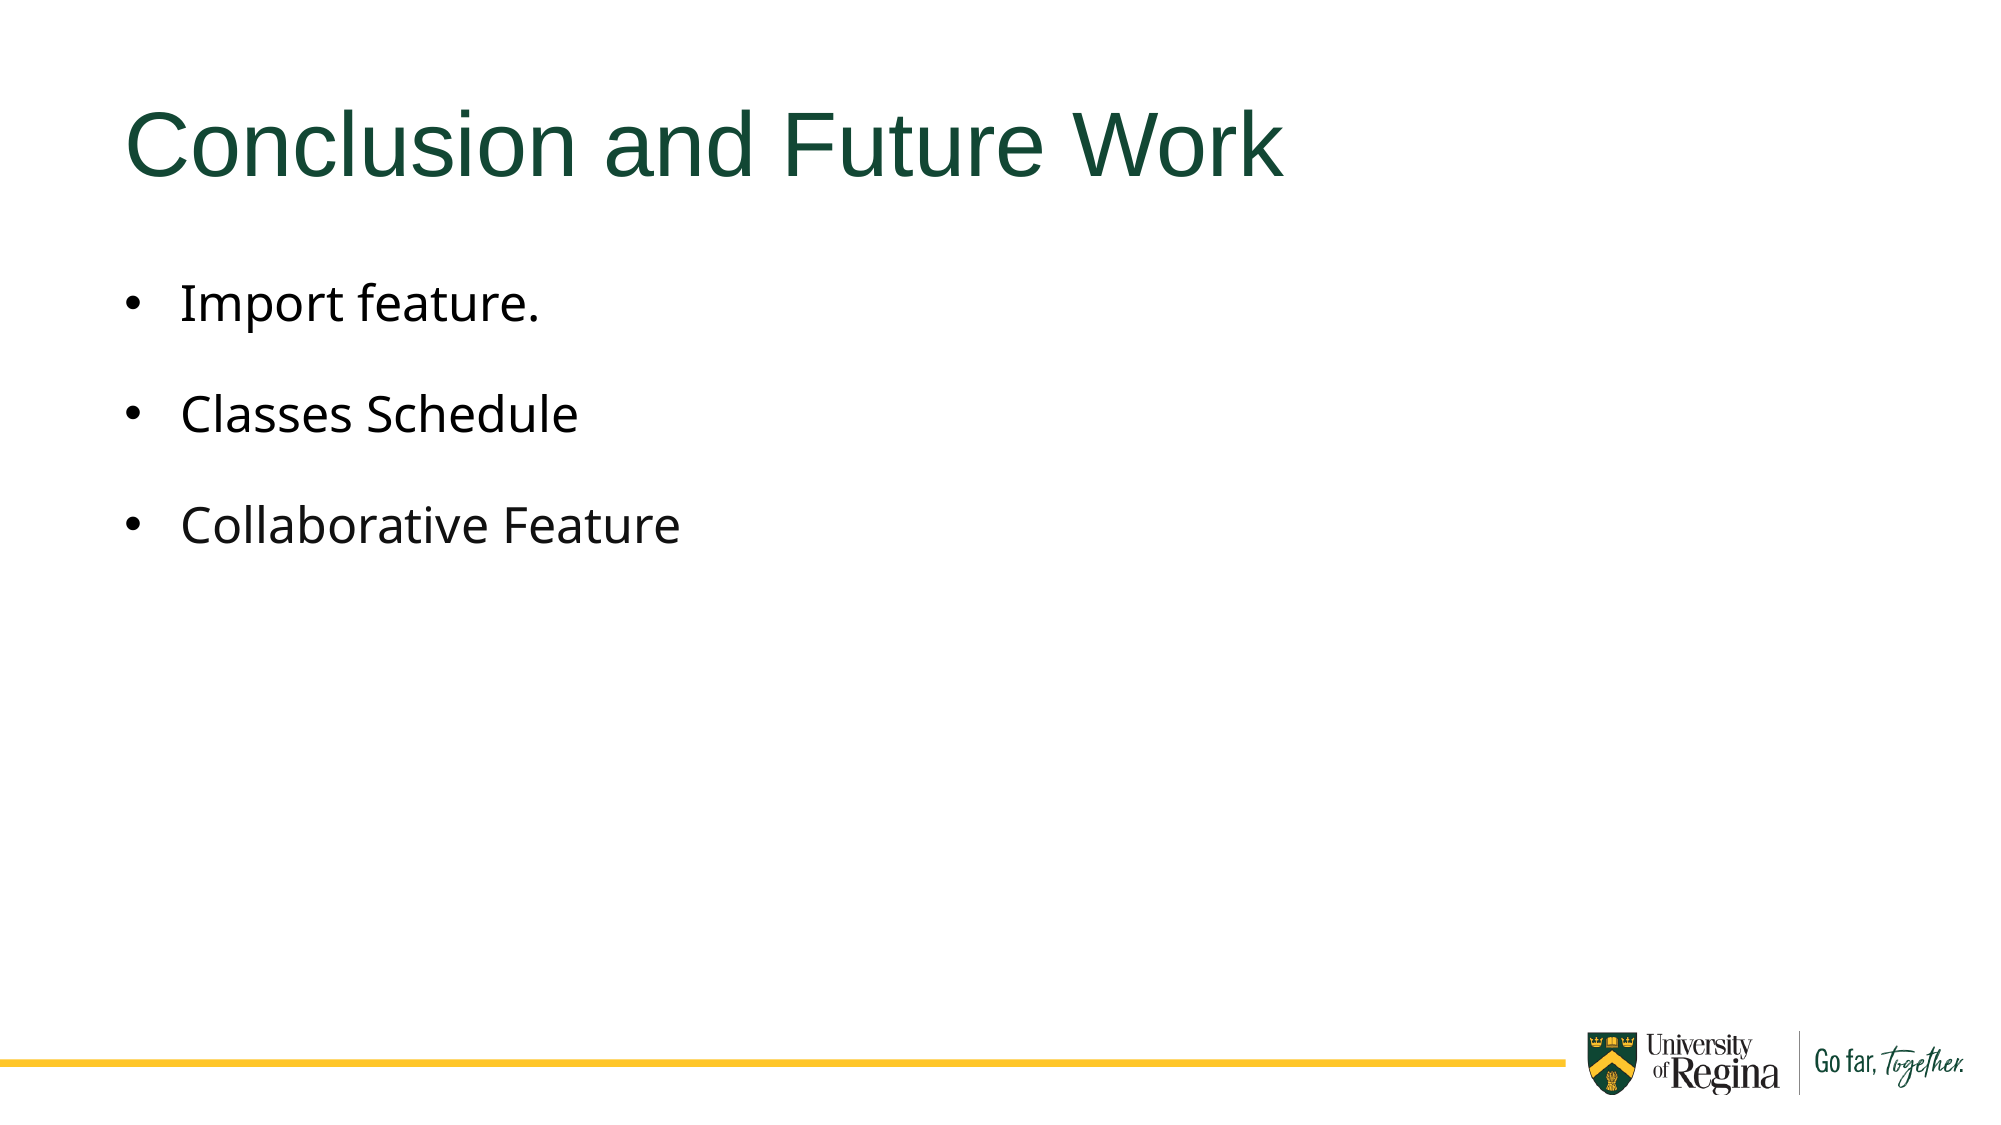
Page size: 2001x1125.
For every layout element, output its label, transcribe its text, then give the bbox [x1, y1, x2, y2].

text_box Import feature. Classes Schedule Collaborative Feature [109, 234, 1871, 991]
list Conclusion and Future Work [109, 89, 1891, 213]
